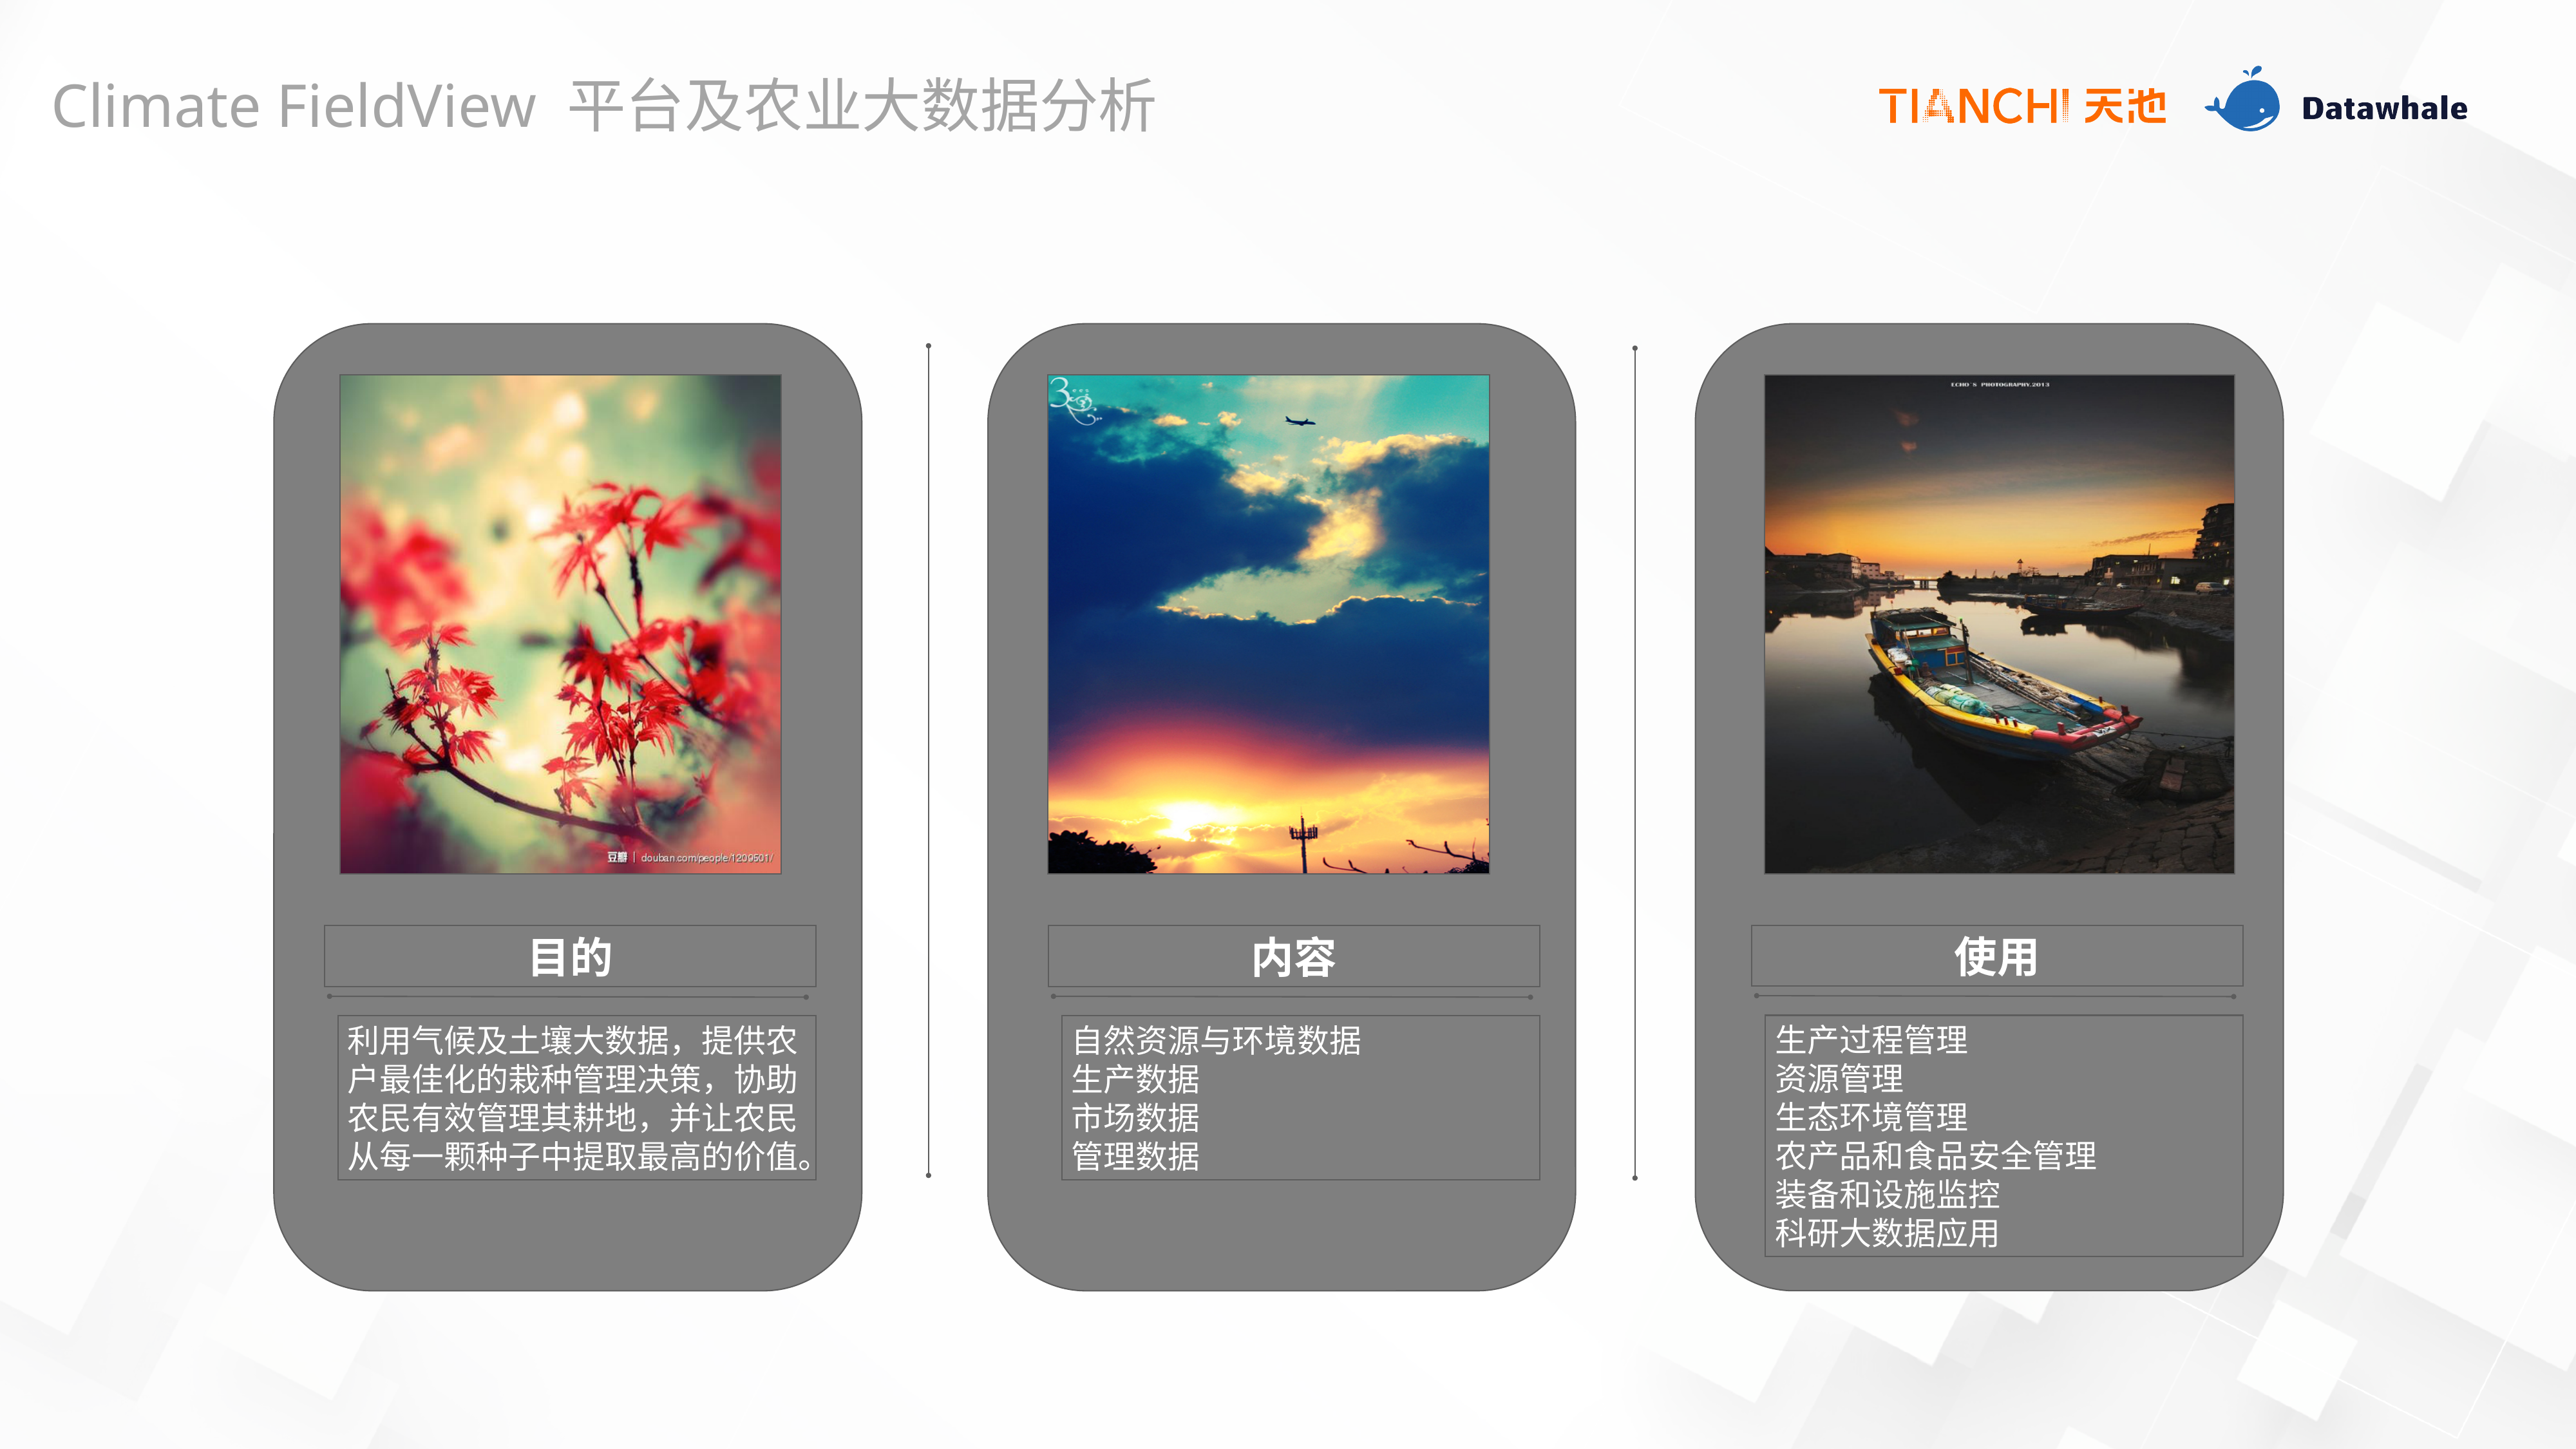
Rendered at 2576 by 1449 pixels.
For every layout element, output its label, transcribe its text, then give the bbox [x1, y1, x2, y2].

picture [1048, 375, 1490, 873]
text_box 利用气候及土壤大数据，提供农户最佳化的栽种管理决策，协助农民有效管理其耕地，并让农民从每一颗种子中提取最高的价值。 [337, 1015, 817, 1180]
picture [1765, 375, 2234, 873]
picture [340, 375, 781, 873]
picture [1879, 88, 2166, 124]
text_box 生产过程管理 资源管理 生态环境管理 农产品和食品安全管理 装备和设施监控 科研大数据应用 [1765, 1014, 2244, 1257]
text_box [273, 323, 863, 1292]
text_box 自然资源与环境数据 生产数据 市场数据 管理数据 [1061, 1015, 1540, 1180]
text_box [1694, 323, 2284, 1292]
text_box [987, 323, 1577, 1292]
text_box 使用 [1751, 925, 2244, 987]
list Climate FieldView 平台及农业大数据分析 [41, 66, 1302, 149]
picture [2204, 66, 2467, 131]
text_box 内容 [1048, 925, 1540, 987]
text_box 目的 [324, 925, 817, 987]
